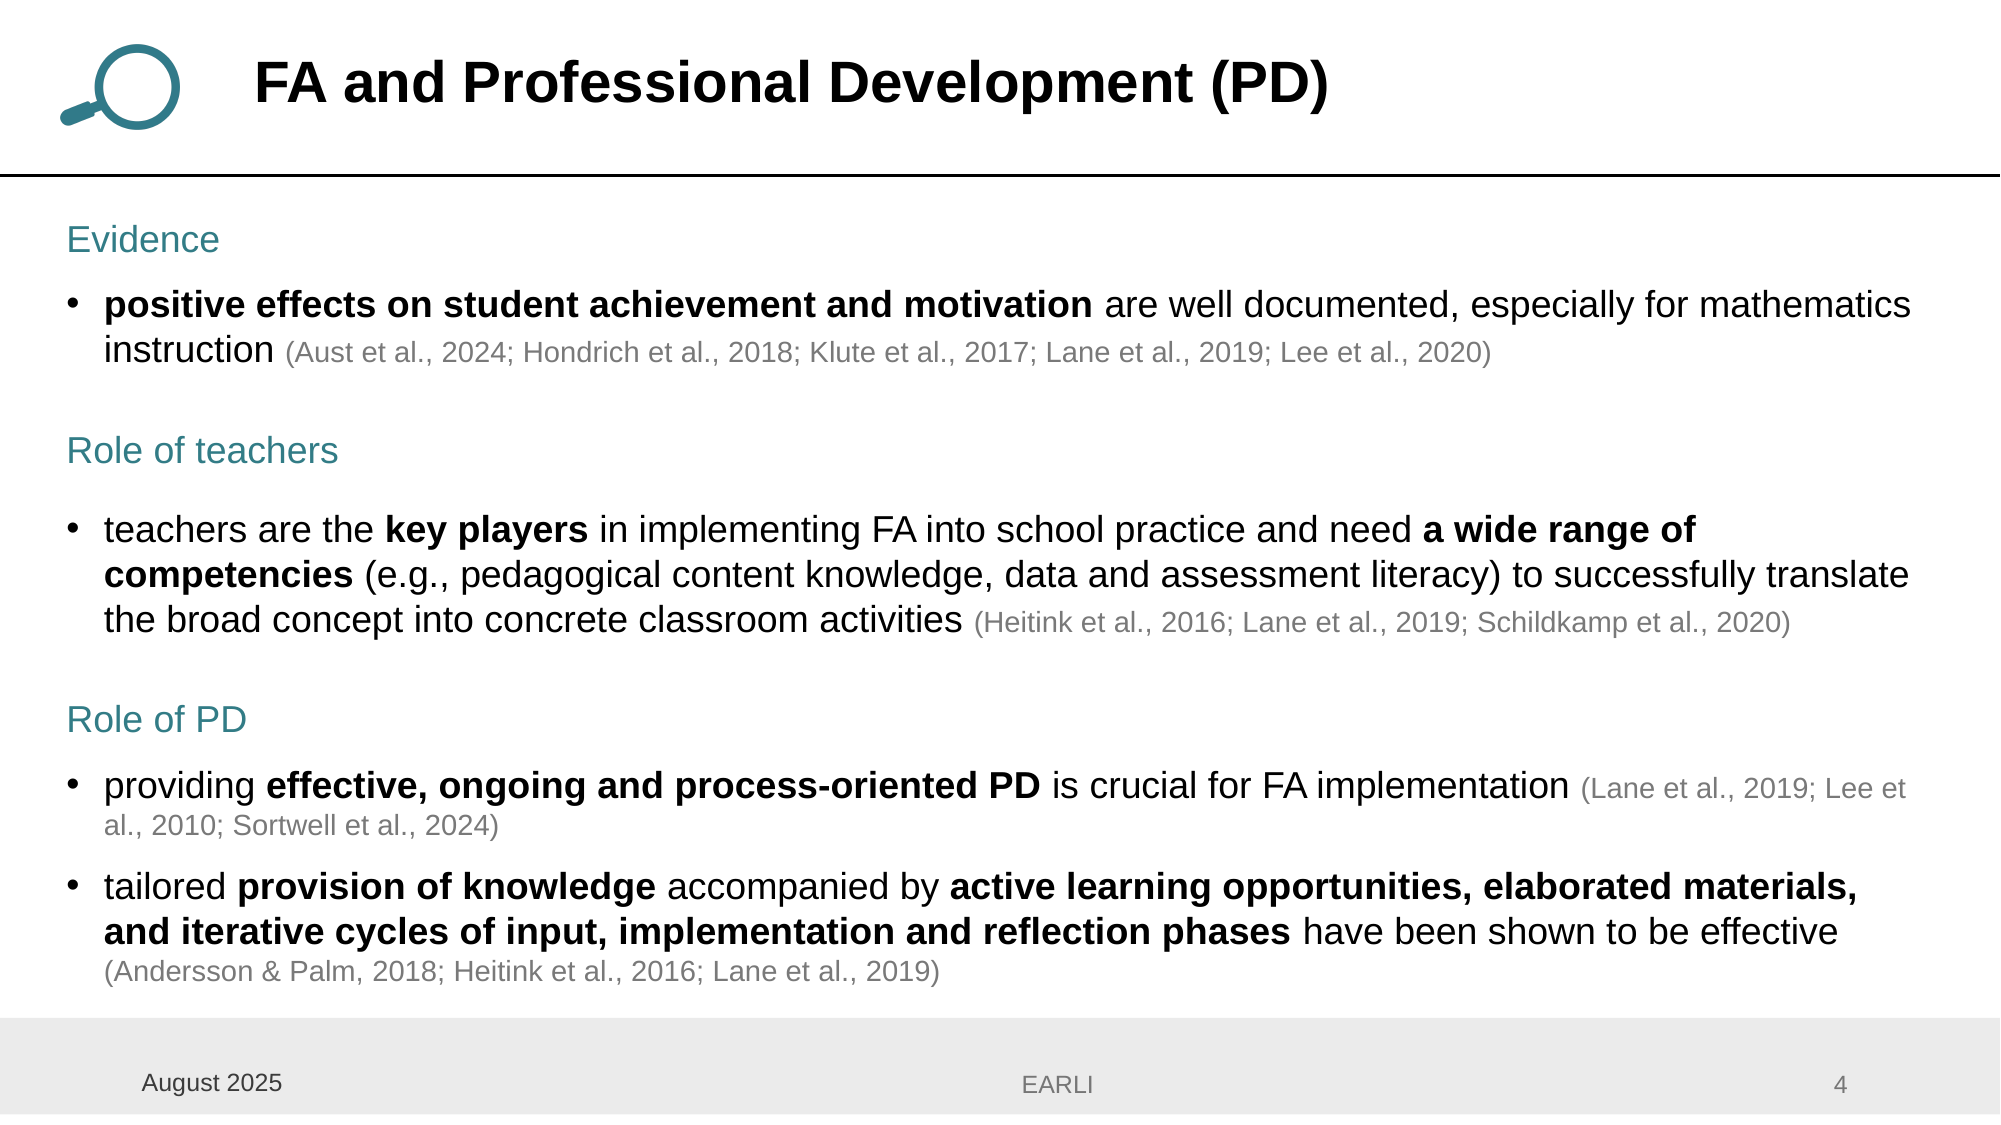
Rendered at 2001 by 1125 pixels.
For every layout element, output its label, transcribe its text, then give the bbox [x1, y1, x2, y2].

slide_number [126, 1044, 577, 1109]
slide_number 4 [1412, 1046, 1863, 1107]
picture [60, 44, 180, 130]
text_box Evidence positive effects on student achievement and motivation are well documented, especially for mathematics instruction (Aust et al., 2024; Hondrich et al., 2018; Klute et al., 2017; Lane et al., 2019; Lee et al., 2020) Role of teachers teachers are the key players in implementing FA into school practice and need a wide range of competencies (e.g., pedagogical content knowledge, data and assessment literacy) to successfully translate the broad concept into concrete classroom activities (Heitink et al., 2016; Lane et al., 2019; Schildkamp et al., 2020) Role of PD providing effective, ongoing and process-oriented PD is crucial for FA implementation (Lane et al., 2019; Lee et al., 2010; Sortwell et al., 2024) tailored provision of knowledge accompanied by active learning opportunities, elaborated materials, and iterative cycles of input, implementation and reflection phases have been shown to be effective (Andersson & Palm, 2018; Heitink et al., 2016; Lane et al., 2019) [51, 184, 1949, 992]
title FA and Professional Development (PD) [239, 45, 1773, 130]
